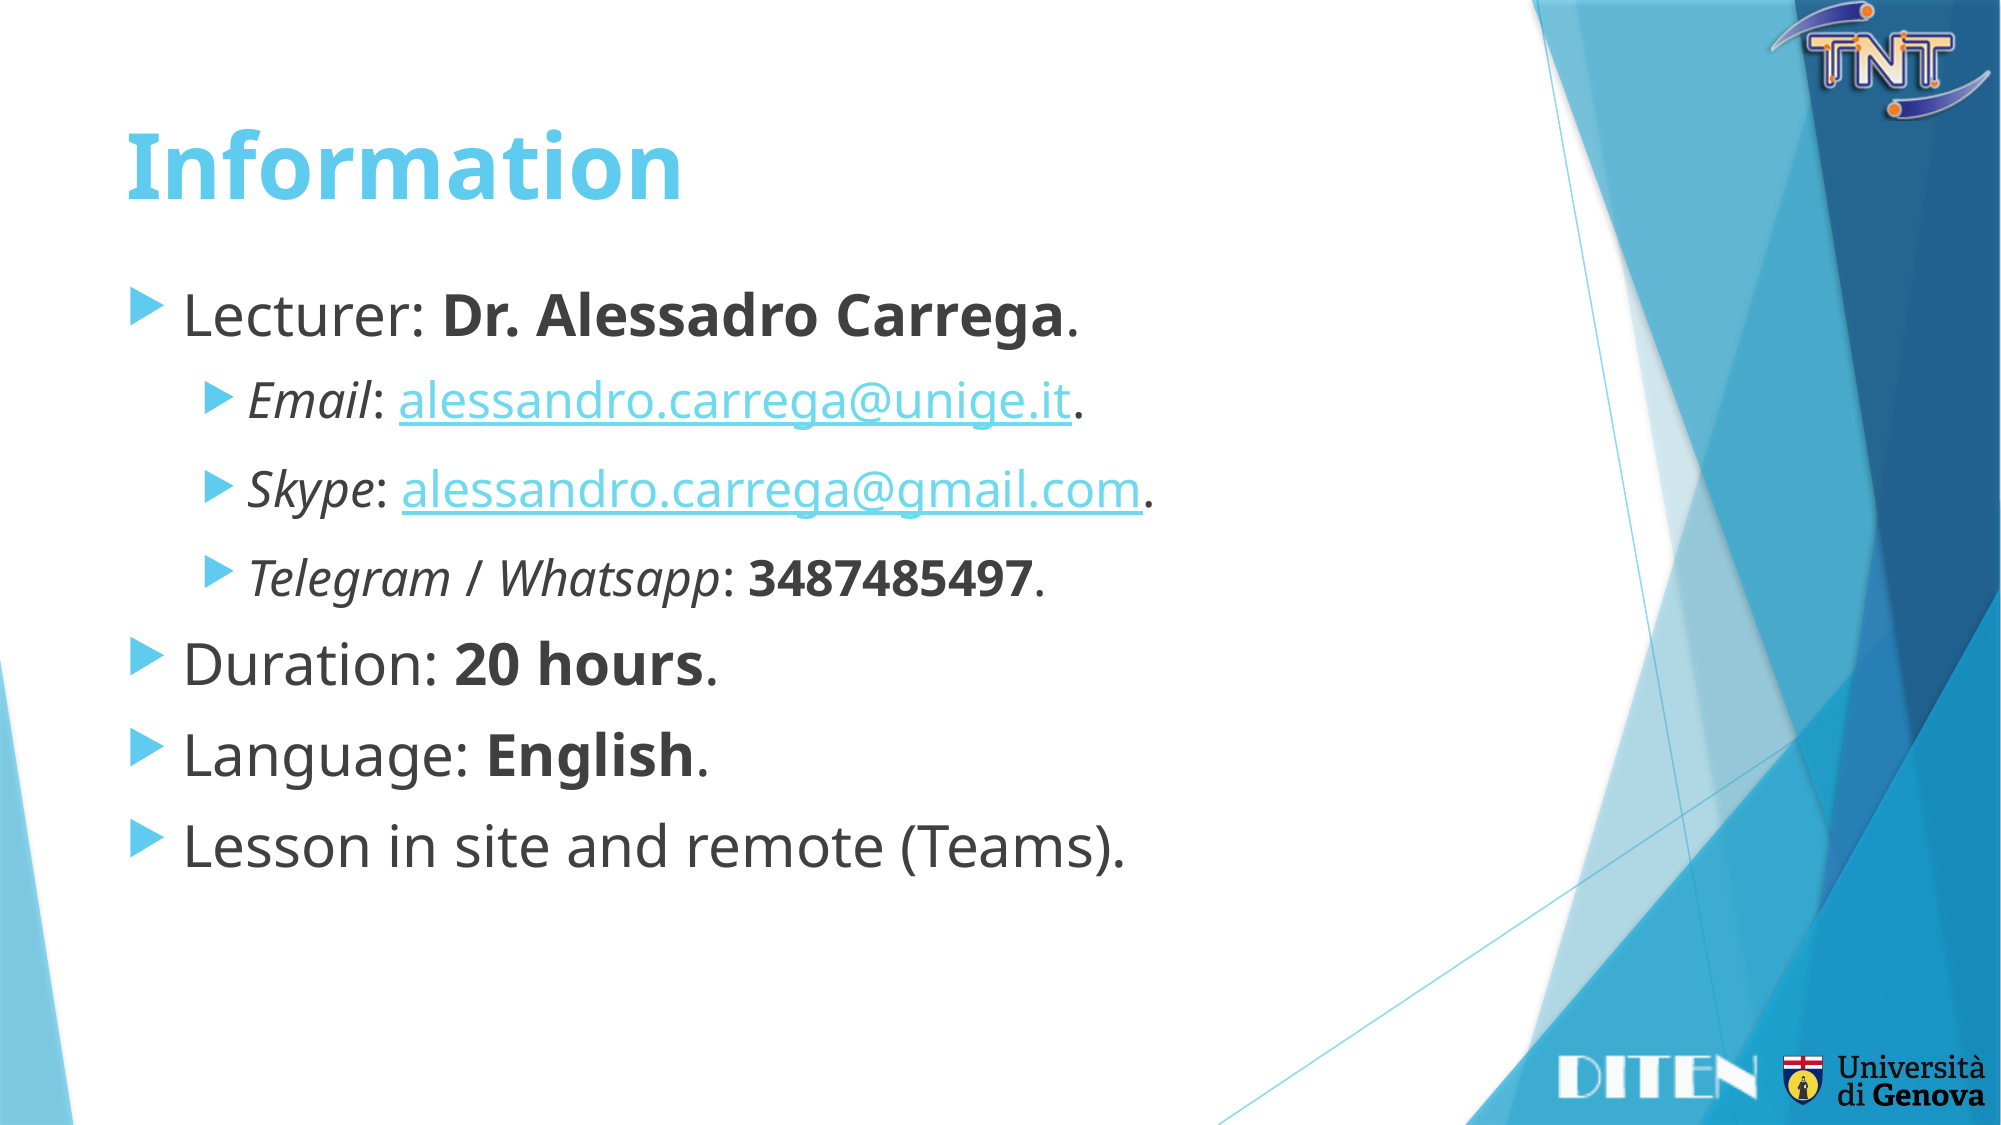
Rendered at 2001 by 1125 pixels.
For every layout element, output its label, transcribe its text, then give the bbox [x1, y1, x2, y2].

picture [1557, 1050, 1985, 1110]
list Lecturer: Dr. Alessadro Carrega. Email: alessandro.carrega@unige.it. Skype: alessandro.carrega@gmail.com. Telegram / Whatsapp: 3487485497. Duration: 20 hours. Language: English. Lesson in site and remote (Teams). [111, 270, 1522, 992]
picture [1759, 0, 1994, 121]
title Information [111, 99, 1522, 220]
